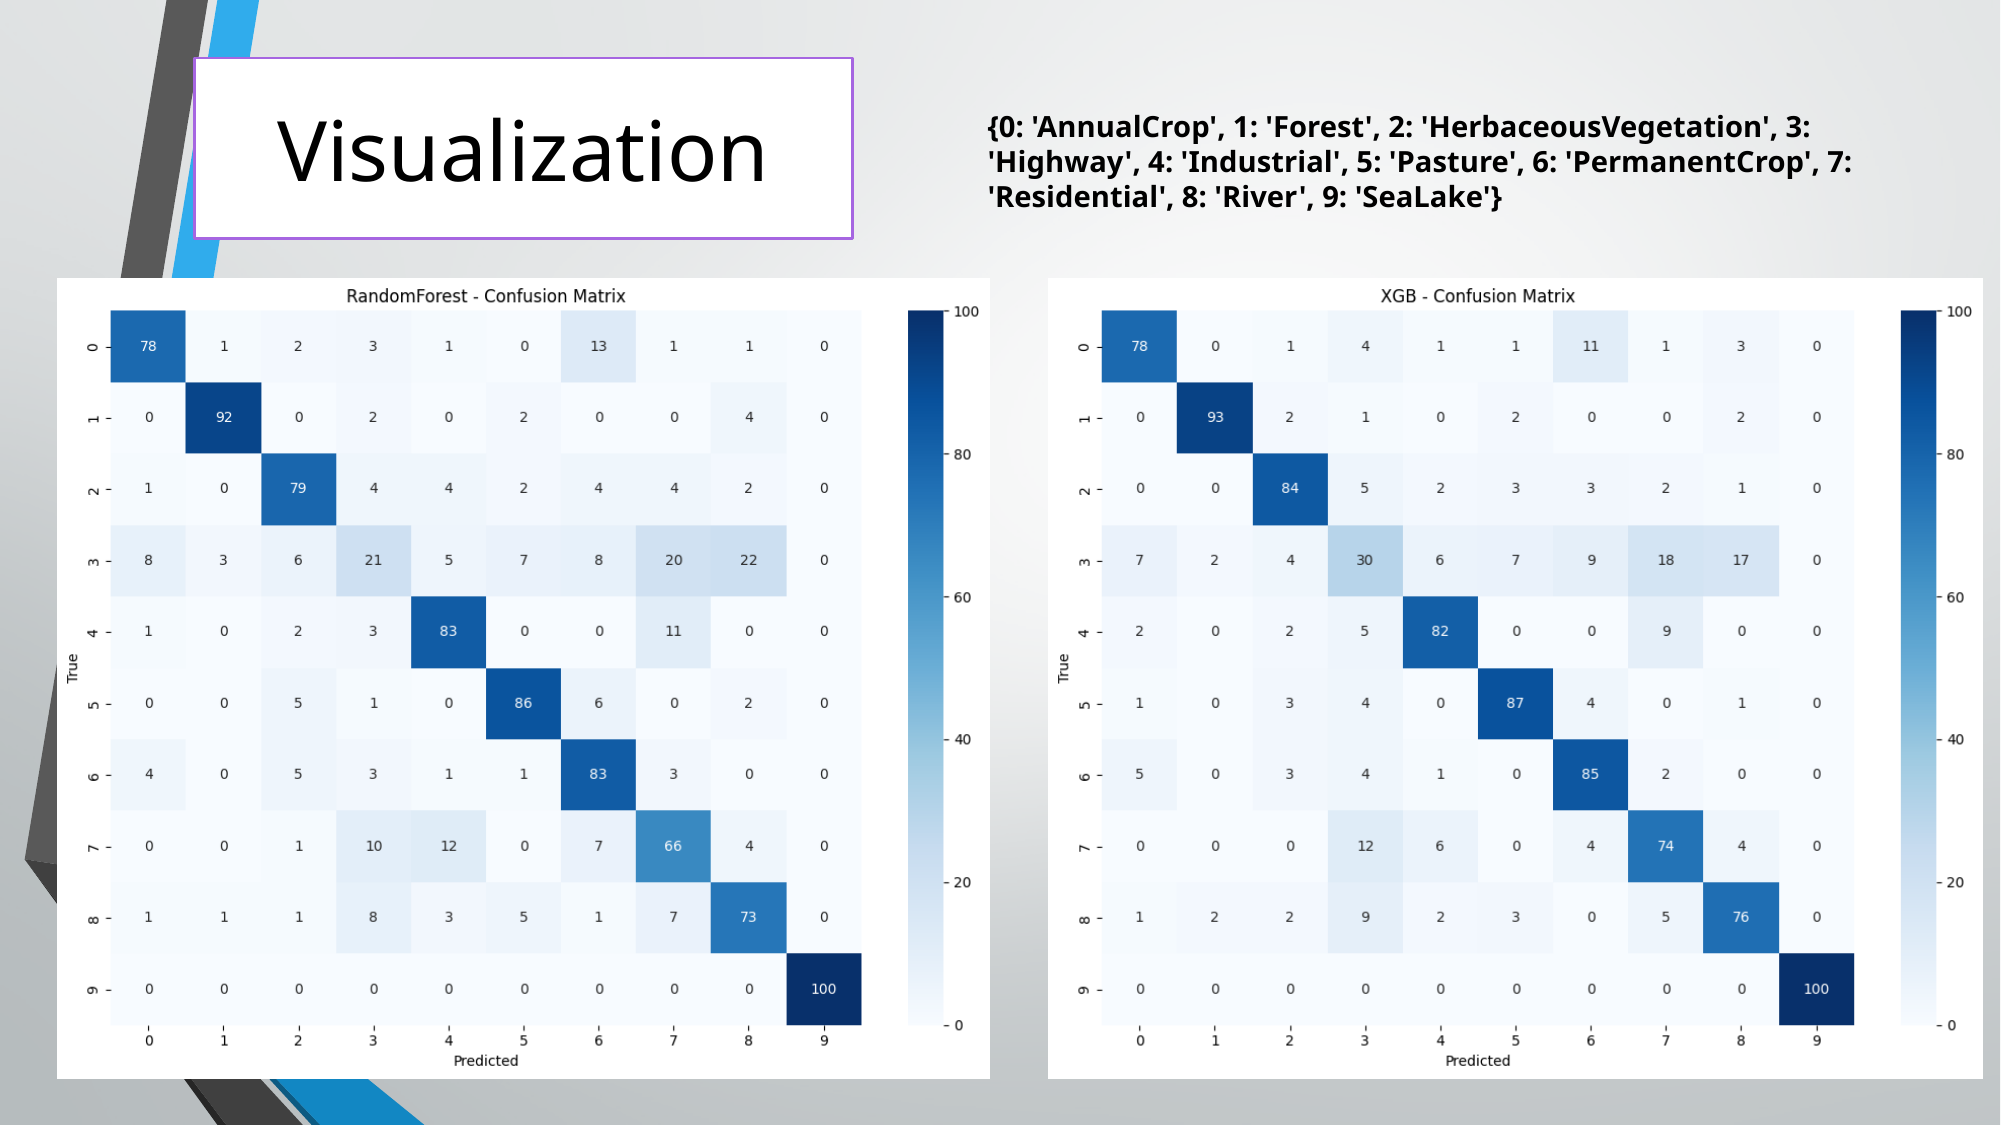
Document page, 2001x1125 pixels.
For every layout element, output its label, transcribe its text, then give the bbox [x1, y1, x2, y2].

picture [56, 278, 991, 1079]
picture [1048, 278, 1983, 1080]
text_box {0: 'AnnualCrop', 1: 'Forest', 2: 'HerbaceousVegetation', 3: 'Highway', 4: 'Industrial', 5: 'Pasture', 6: 'PermanentCrop', 7: 'Residential', 8: 'River', 9: 'SeaLake'} [972, 101, 1983, 221]
title Visualization [193, 57, 854, 240]
